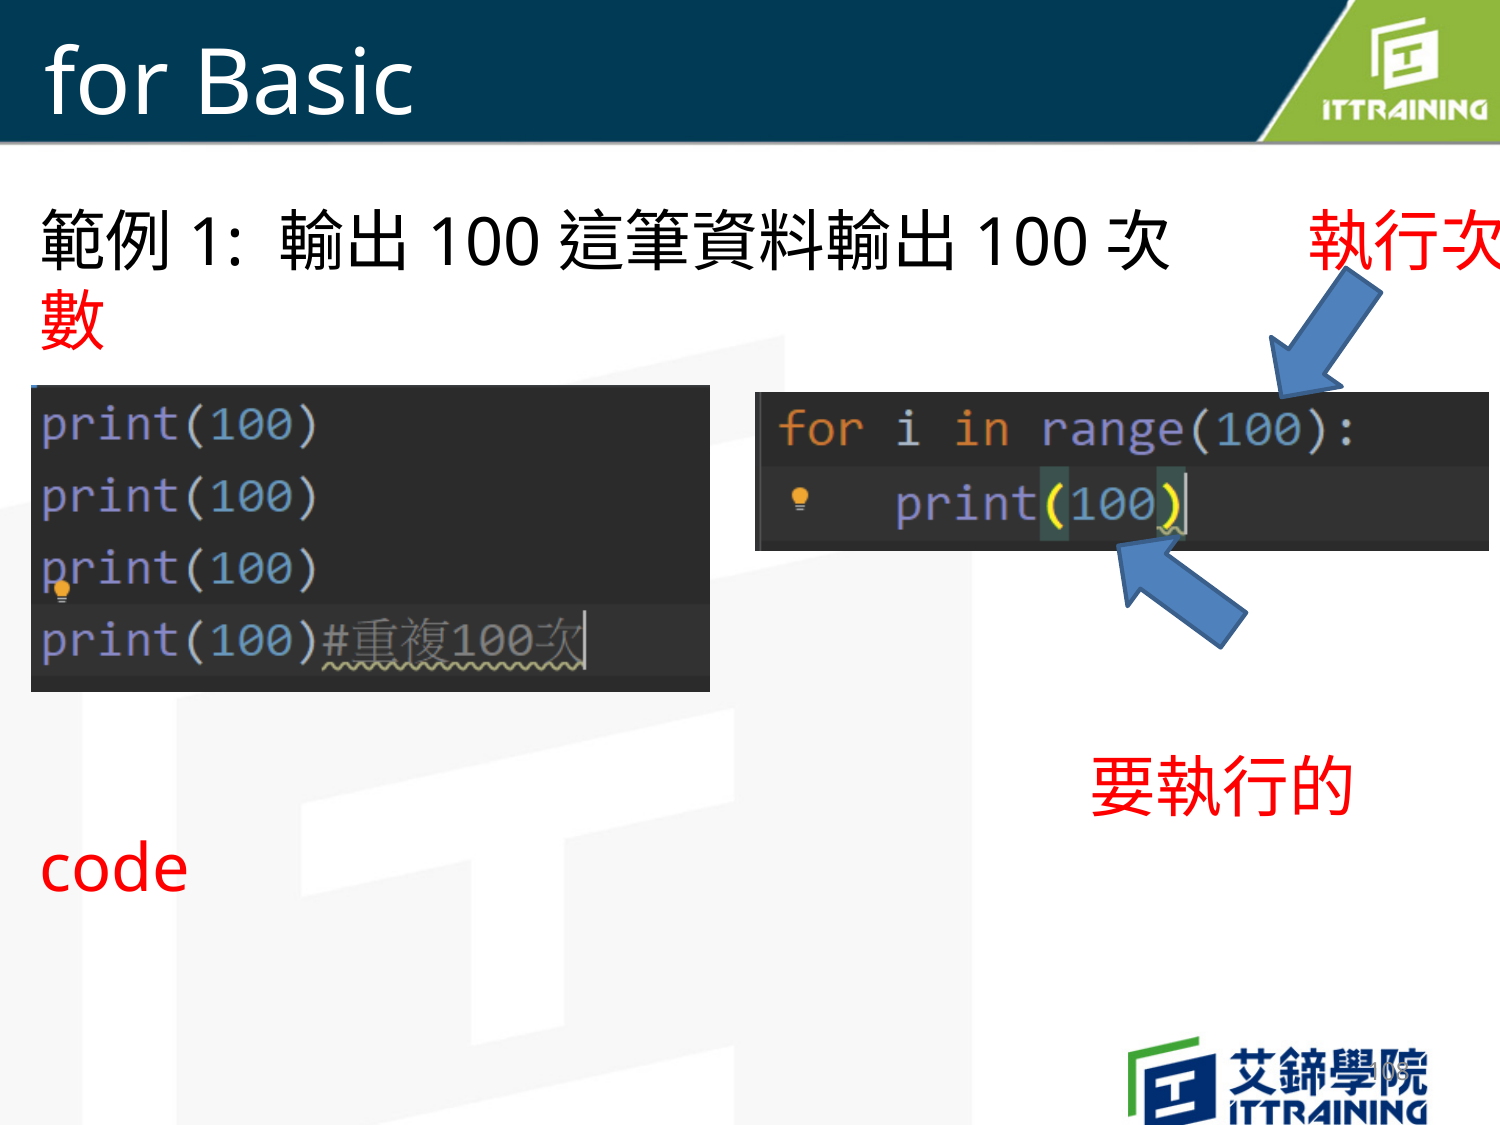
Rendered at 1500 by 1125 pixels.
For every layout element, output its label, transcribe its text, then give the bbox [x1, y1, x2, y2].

slide_number 108 [1074, 1042, 1425, 1103]
picture [31, 385, 711, 692]
text_box [1118, 559, 1249, 650]
text_box [1268, 265, 1384, 390]
picture [755, 391, 1490, 551]
picture [0, 0, 1500, 1125]
list 範例1: 輸出100這筆資料輸出100次 執行次數 要執行的code [24, 191, 1500, 934]
title for Basic [29, 0, 1380, 172]
